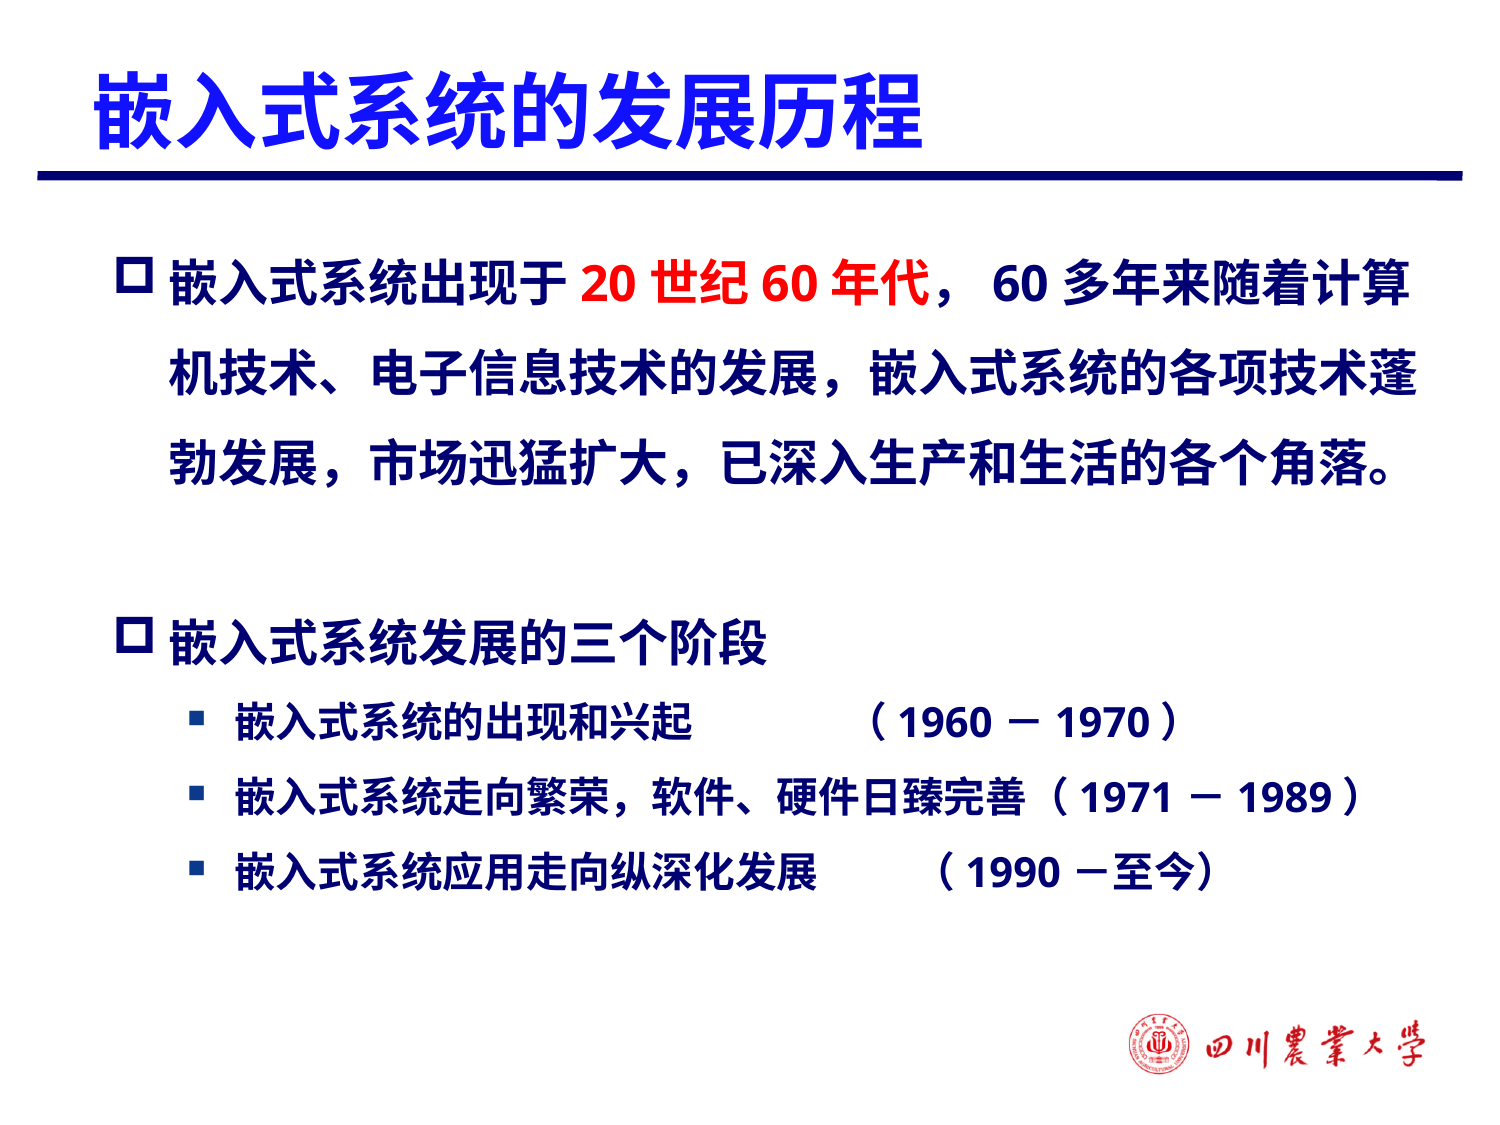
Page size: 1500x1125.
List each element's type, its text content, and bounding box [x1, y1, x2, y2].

picture [1127, 1047, 1427, 1076]
text_box 嵌入式系统出现于20世纪60年代，60多年来随着计算机技术、电子信息技术的发展，嵌入式系统的各项技术蓬勃发展，市场迅猛扩大，已深入生产和生活的各个角落。 嵌入式系统发展的三个阶段 嵌入式系统的出现和兴起 （1960－1970） 嵌入式系统走向繁荣，软件、硬件日臻完善（1971－1989） 嵌入式系统应用走向纵深化发展 （1990－至今） [112, 213, 1451, 1047]
title 嵌入式系统的发展历程 [76, 31, 1226, 188]
